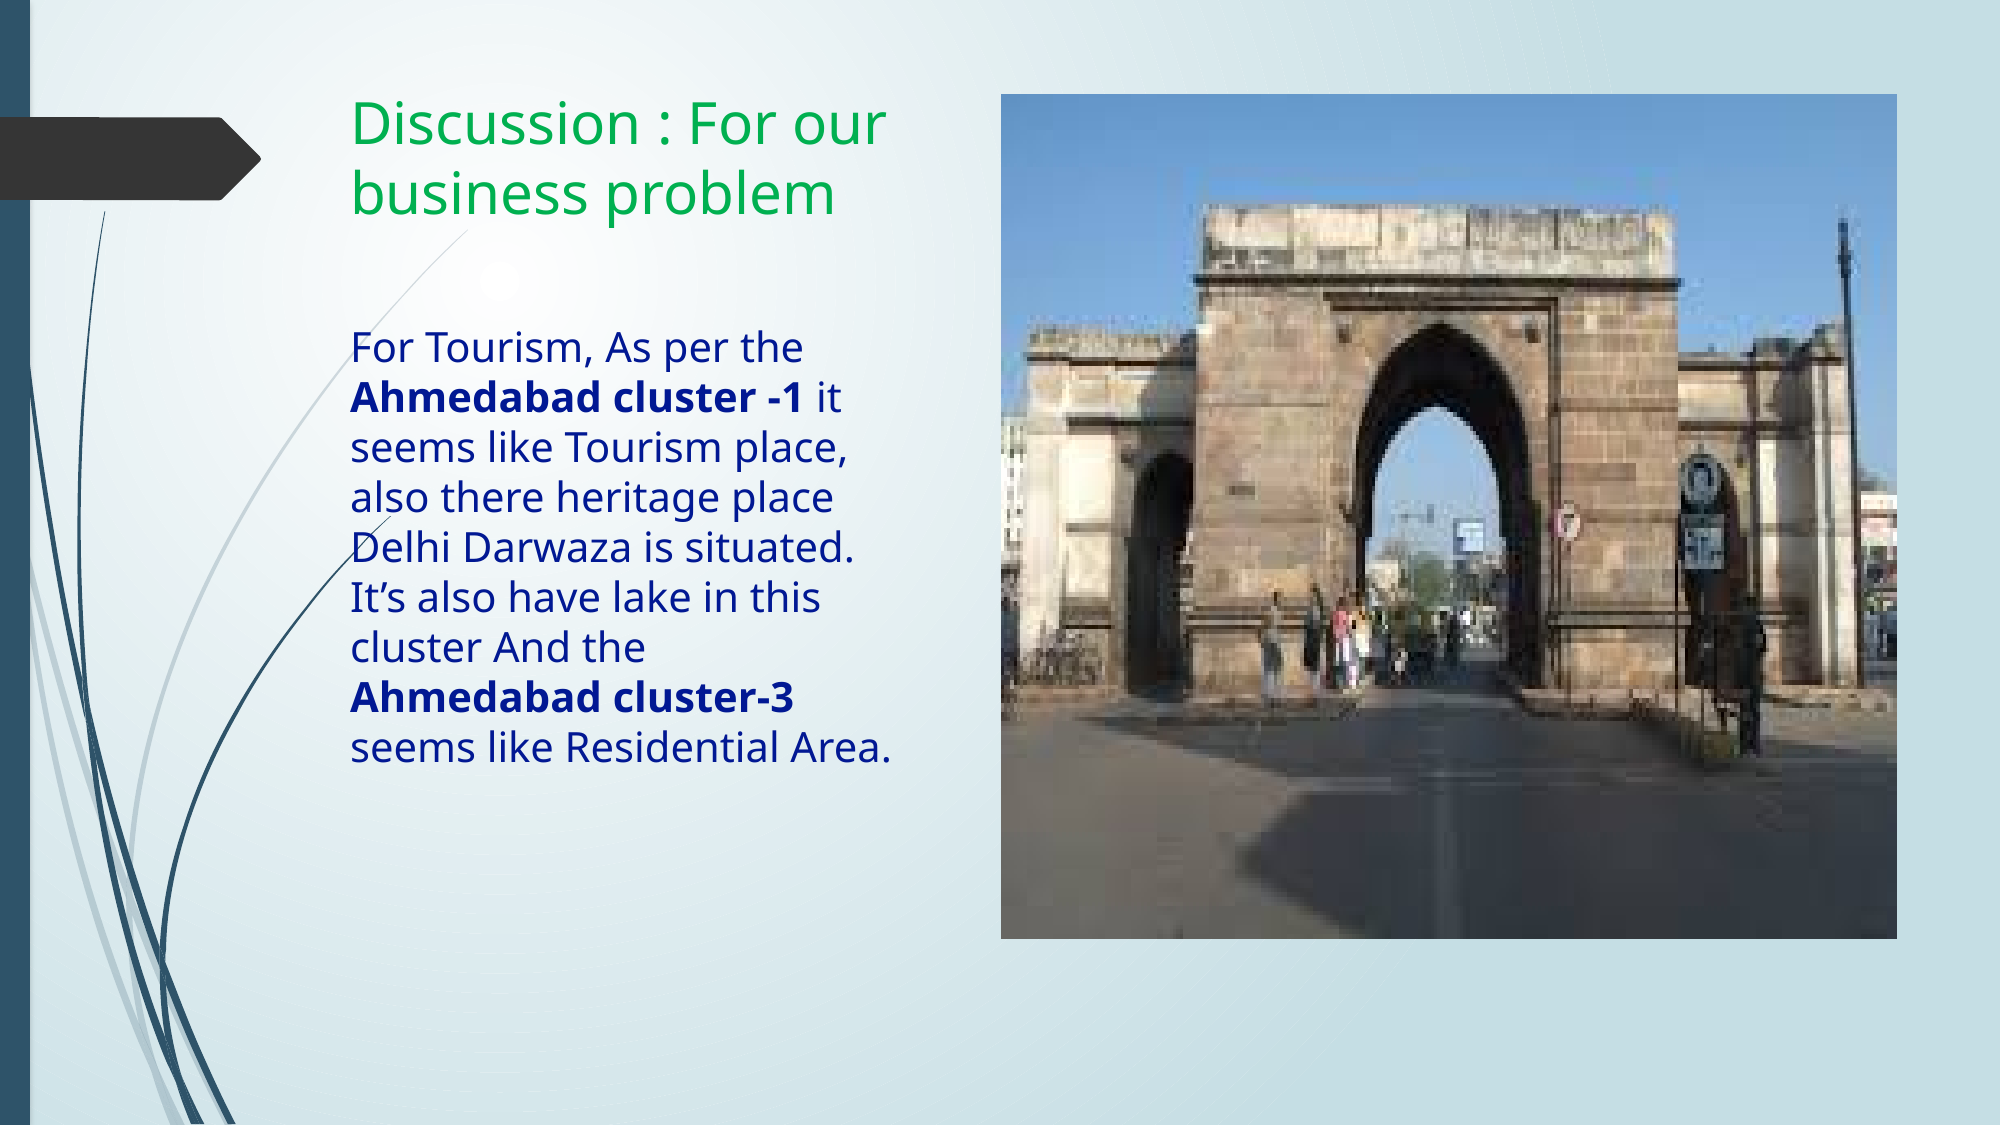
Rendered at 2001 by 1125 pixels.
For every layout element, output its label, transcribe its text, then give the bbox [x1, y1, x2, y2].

list For Tourism, As per the Ahmedabad cluster -1 it seems like Tourism place, also there heritage place Delhi Darwaza is situated. It’s also have lake in this cluster And the Ahmedabad cluster-3 seems like Residential Area. [335, 313, 911, 1013]
title Discussion : For our business problem [335, 73, 911, 234]
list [1001, 94, 1897, 939]
